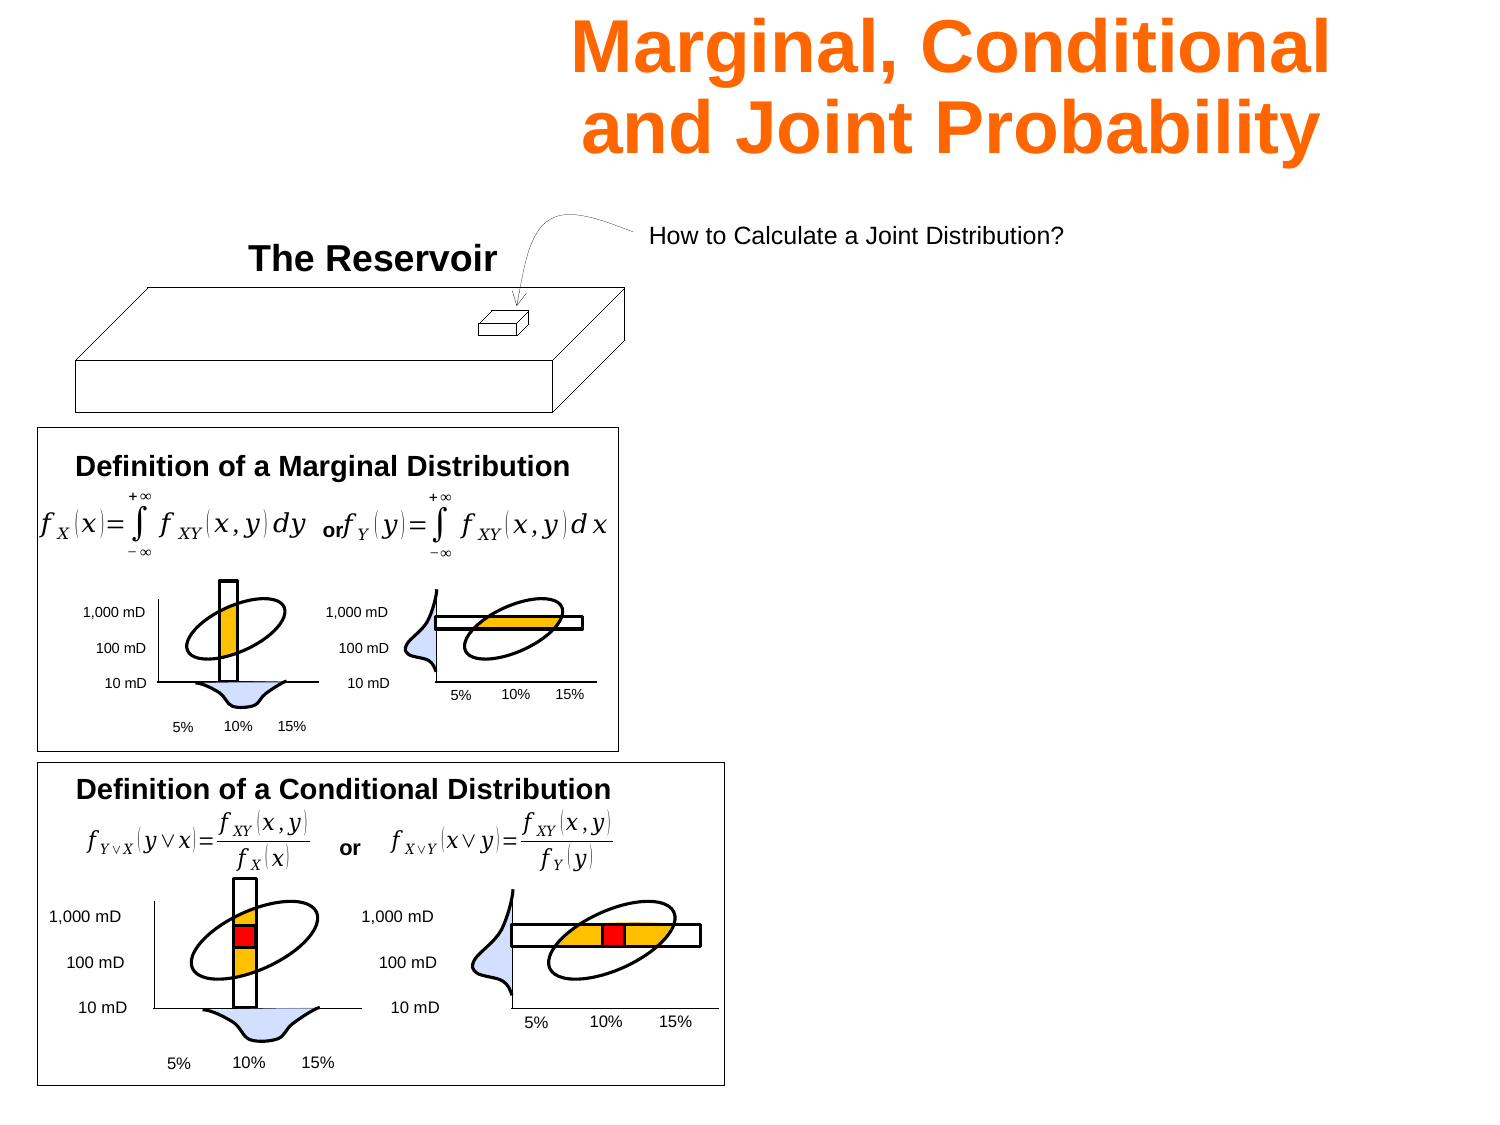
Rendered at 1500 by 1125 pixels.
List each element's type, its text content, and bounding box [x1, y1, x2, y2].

text_box The Reservoir [233, 226, 524, 287]
text_box [512, 214, 634, 307]
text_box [37, 439, 609, 744]
title Marginal, Conditional and Joint Probability [503, 0, 1400, 188]
text_box [75, 288, 624, 360]
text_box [37, 762, 726, 1087]
text_box [479, 311, 528, 323]
text_box [75, 287, 625, 413]
text_box [478, 310, 529, 336]
text_box How to Calculate a Joint Distribution? [634, 212, 1081, 258]
text_box [37, 427, 619, 752]
